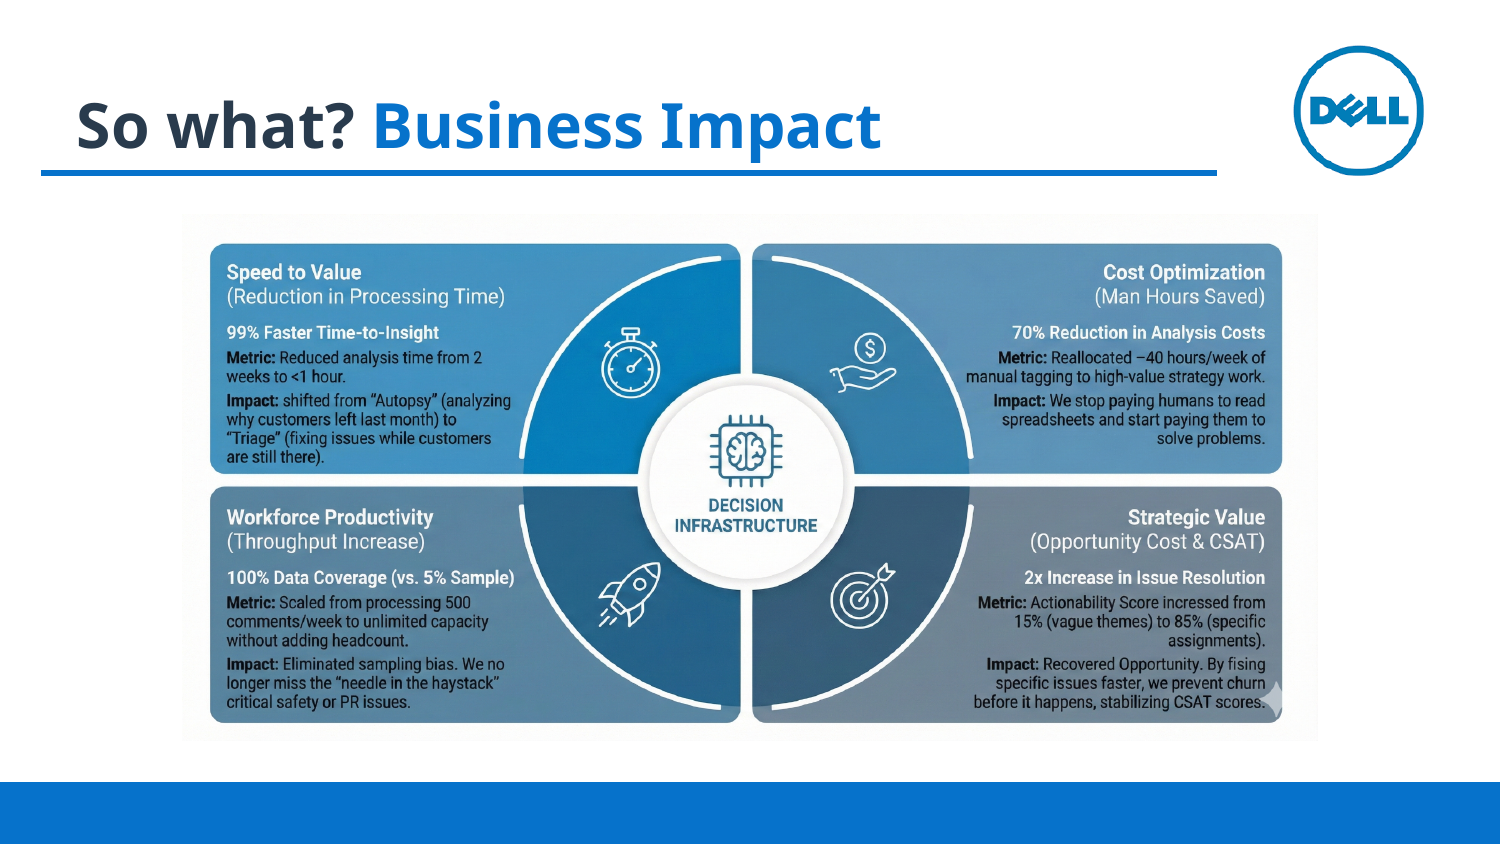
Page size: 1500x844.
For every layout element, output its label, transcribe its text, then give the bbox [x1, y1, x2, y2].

text_box [0, 782, 1500, 844]
picture [1301, 53, 1416, 168]
picture [1366, 45, 1424, 99]
picture [1292, 45, 1424, 177]
title So what? Business Impact [61, 31, 1256, 176]
picture [182, 214, 1318, 742]
